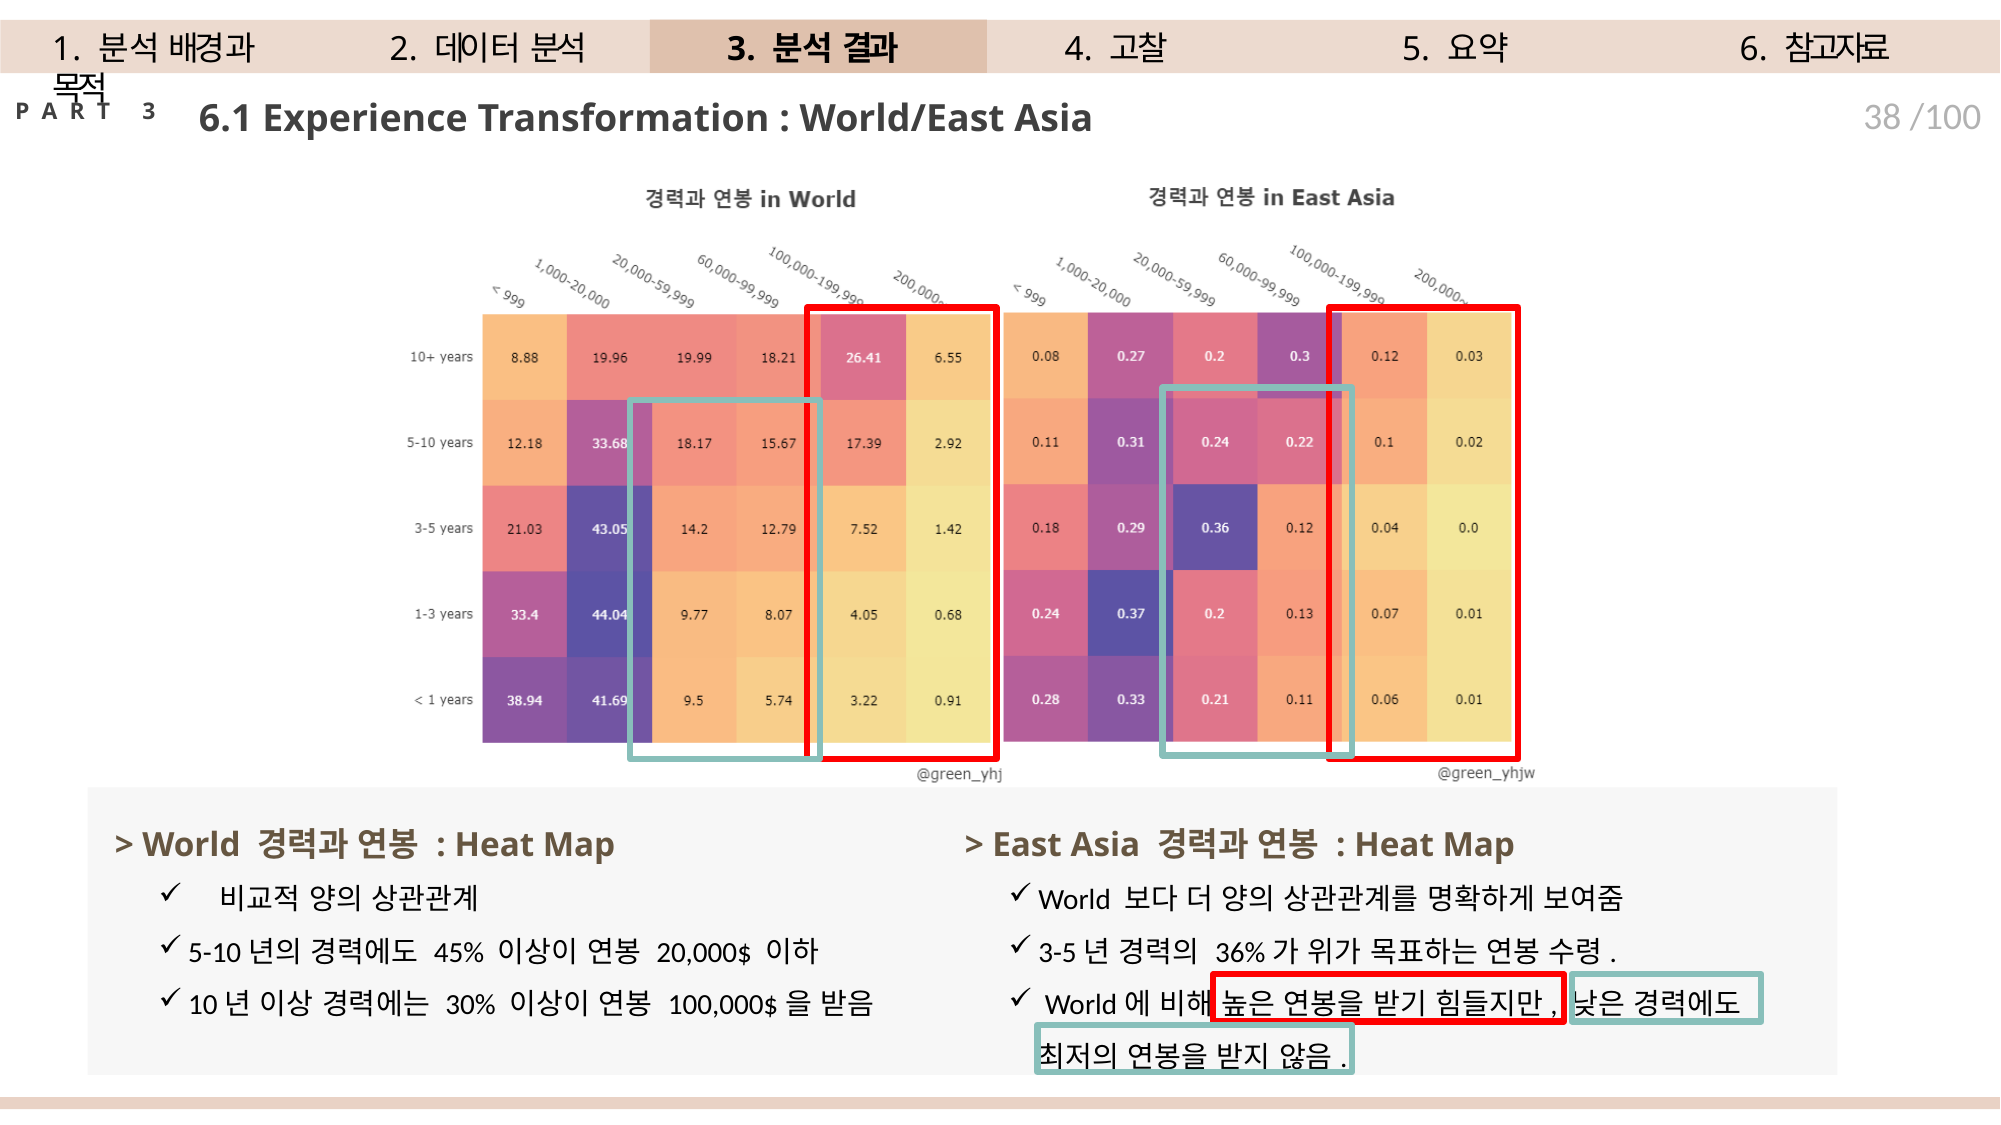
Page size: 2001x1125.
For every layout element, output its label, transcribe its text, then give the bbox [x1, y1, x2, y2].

text_box [1035, 1023, 1354, 1074]
text_box P A R T 3 [12, 94, 157, 124]
text_box 5. 요약 [1399, 25, 1660, 68]
text_box [649, 19, 987, 73]
text_box > World 경력과 연봉 : Heat Map 비교적 양의 상관관계 5-10년의 경력에도 45% 이상이 연봉 20,000$ 이하 10년 이상 경력에는 30% 이상이 연봉 100,000$을 받음 [99, 795, 950, 1028]
slide_number 38 /100 [1850, 92, 1982, 138]
text_box [1211, 972, 1566, 1024]
text_box 3. 분석 결과 [724, 25, 985, 68]
text_box [87, 787, 950, 1075]
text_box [381, 167, 1613, 851]
text_box [1570, 972, 1763, 1024]
text_box 2. 데이터 분석 [387, 25, 648, 68]
text_box > East Asia 경력과 연봉 : Heat Map World 보다 더 양의 상관관계를 명확하게 보여줌 3-5년 경력의 36%가 위가 목표하는 연봉 수령. World에 비해 높은 연봉을 받기 힘들지만, 낮은 경력에도 최저의 연봉을 받지 않음. [950, 795, 1800, 1081]
text_box 1. 분석 배경과 목적 [49, 25, 310, 107]
text_box 6.1 Experience Transformation : World/East Asia [196, 91, 1803, 139]
text_box 4. 고찰 [1062, 25, 1323, 68]
text_box [1617, 787, 1838, 1075]
text_box 6. 참고자료 [1737, 25, 1998, 68]
